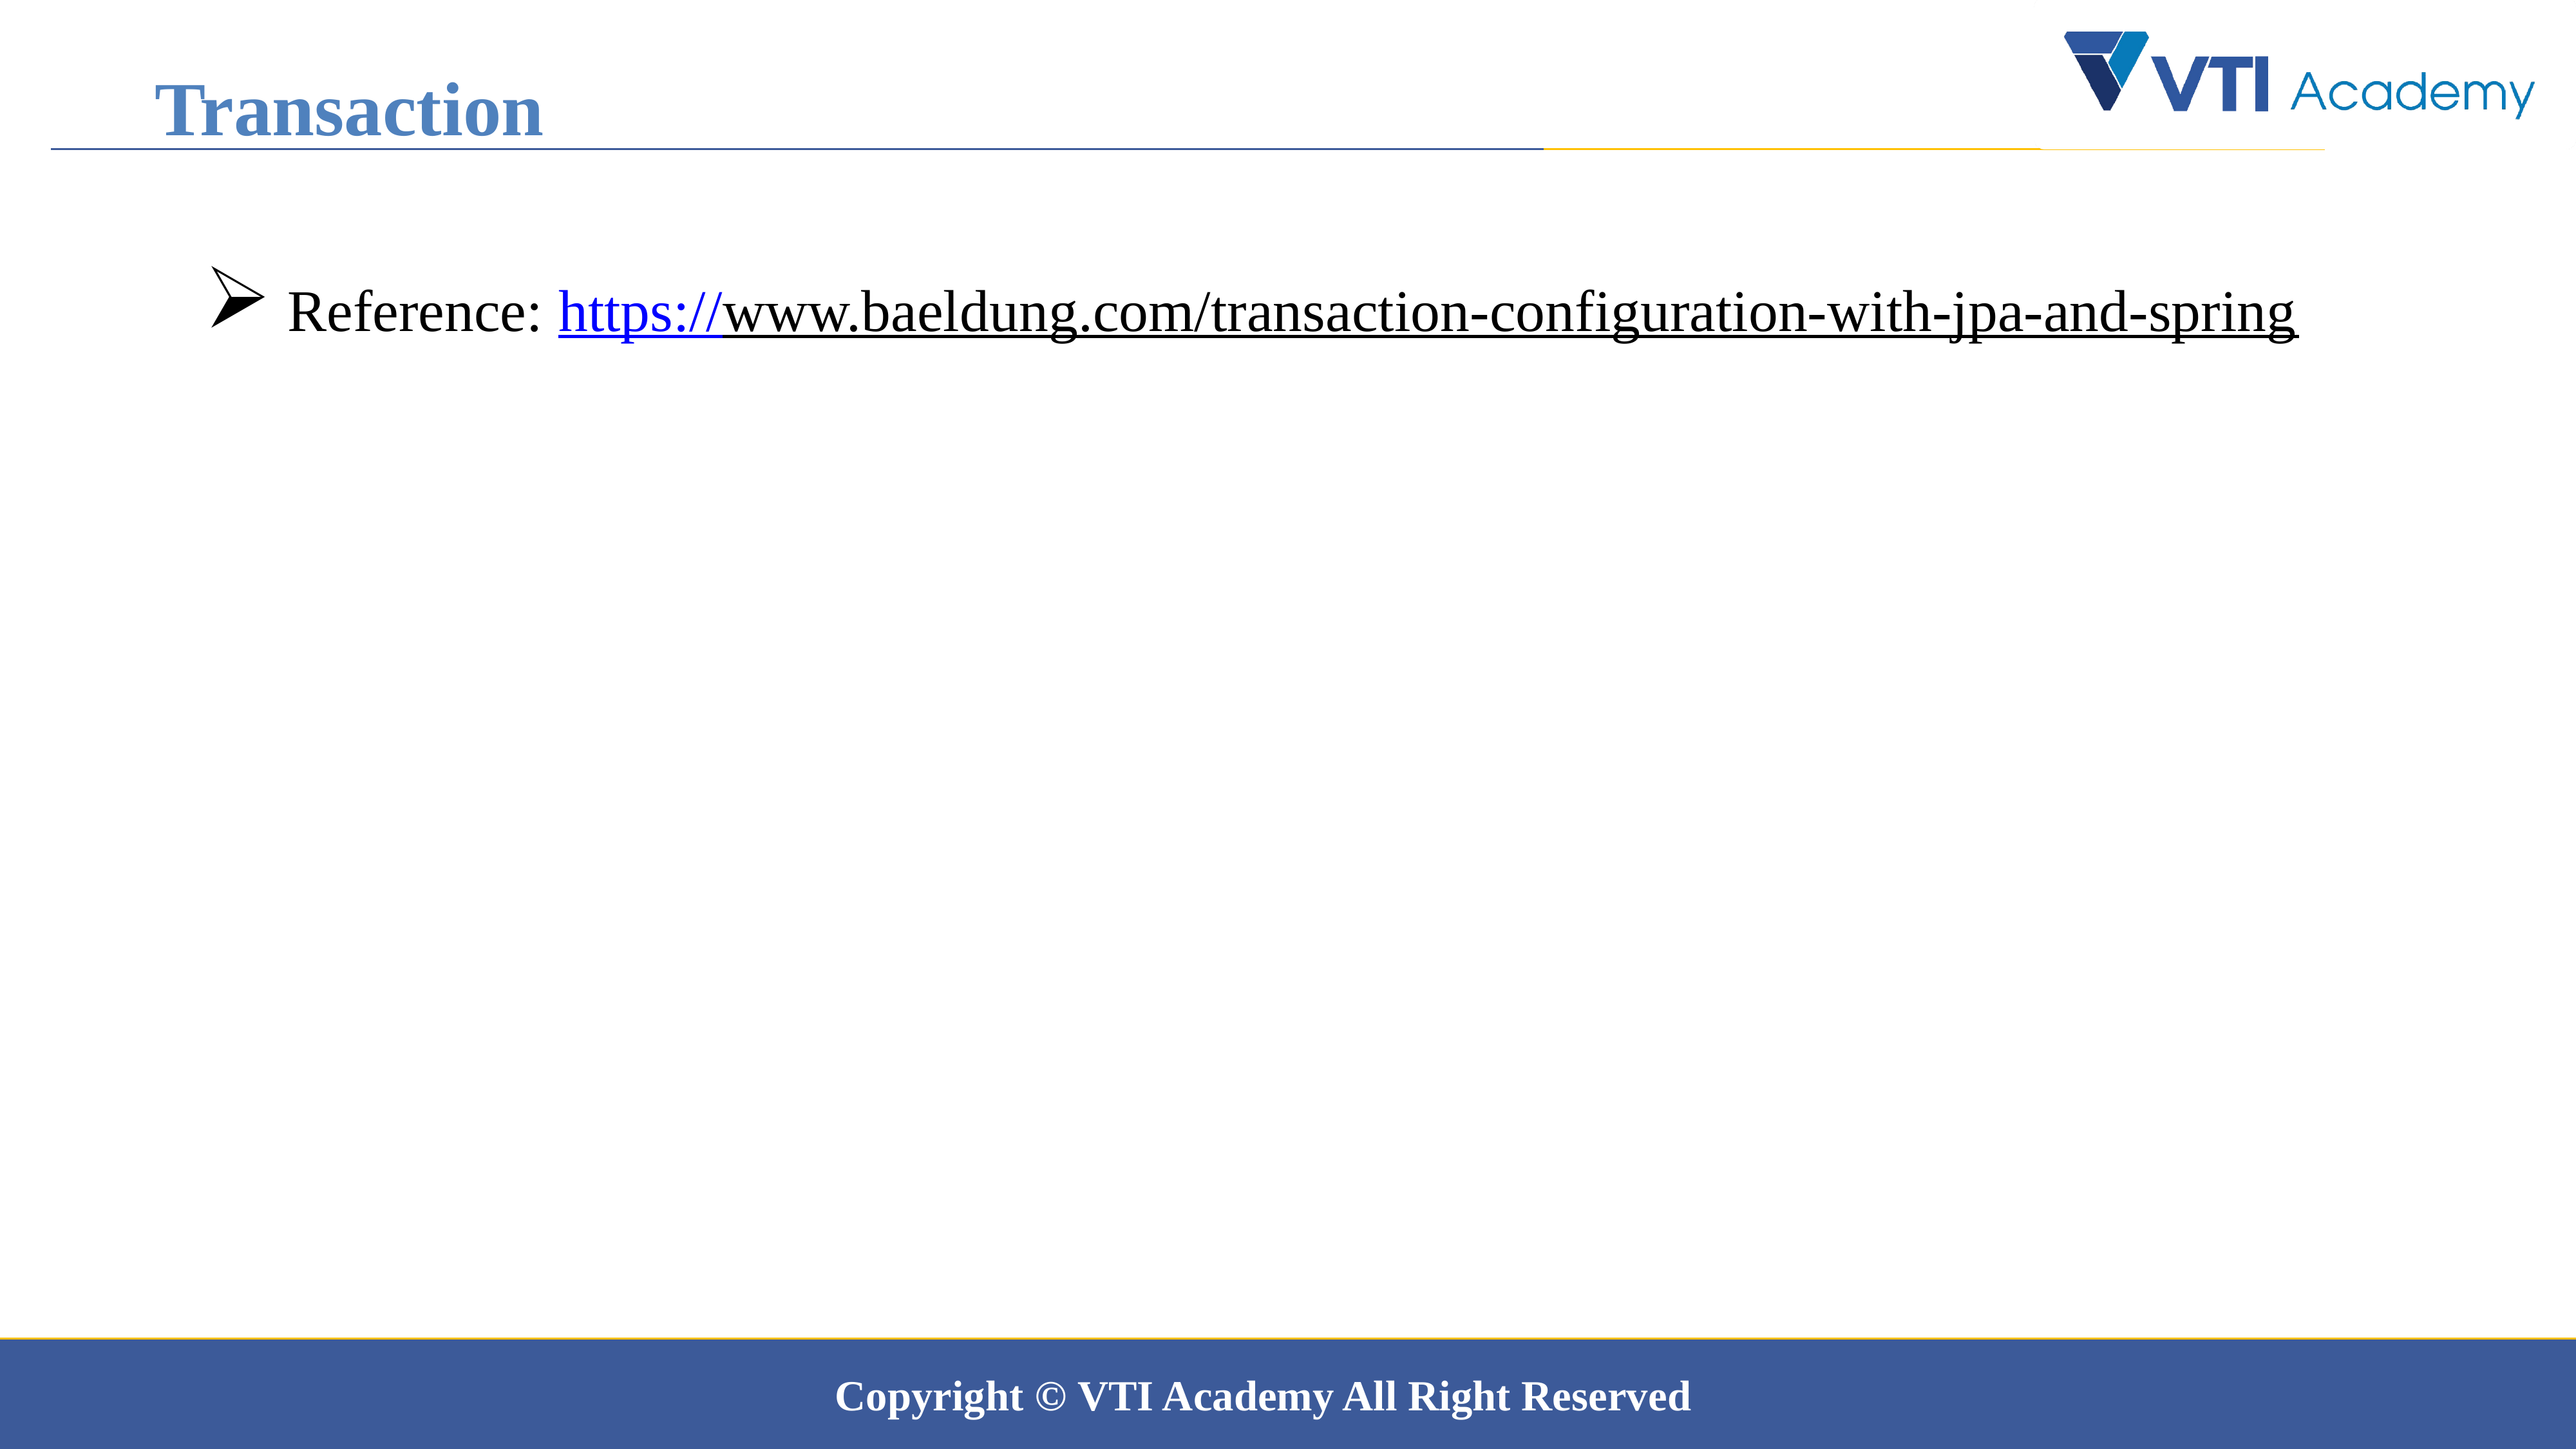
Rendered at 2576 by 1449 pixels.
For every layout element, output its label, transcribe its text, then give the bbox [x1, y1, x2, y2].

text_box Reference: https://www.baeldung.com/transaction-configuration-with-jpa-and-spring [195, 267, 2541, 395]
text_box Transaction [145, 54, 1510, 156]
picture [2034, 0, 2576, 149]
